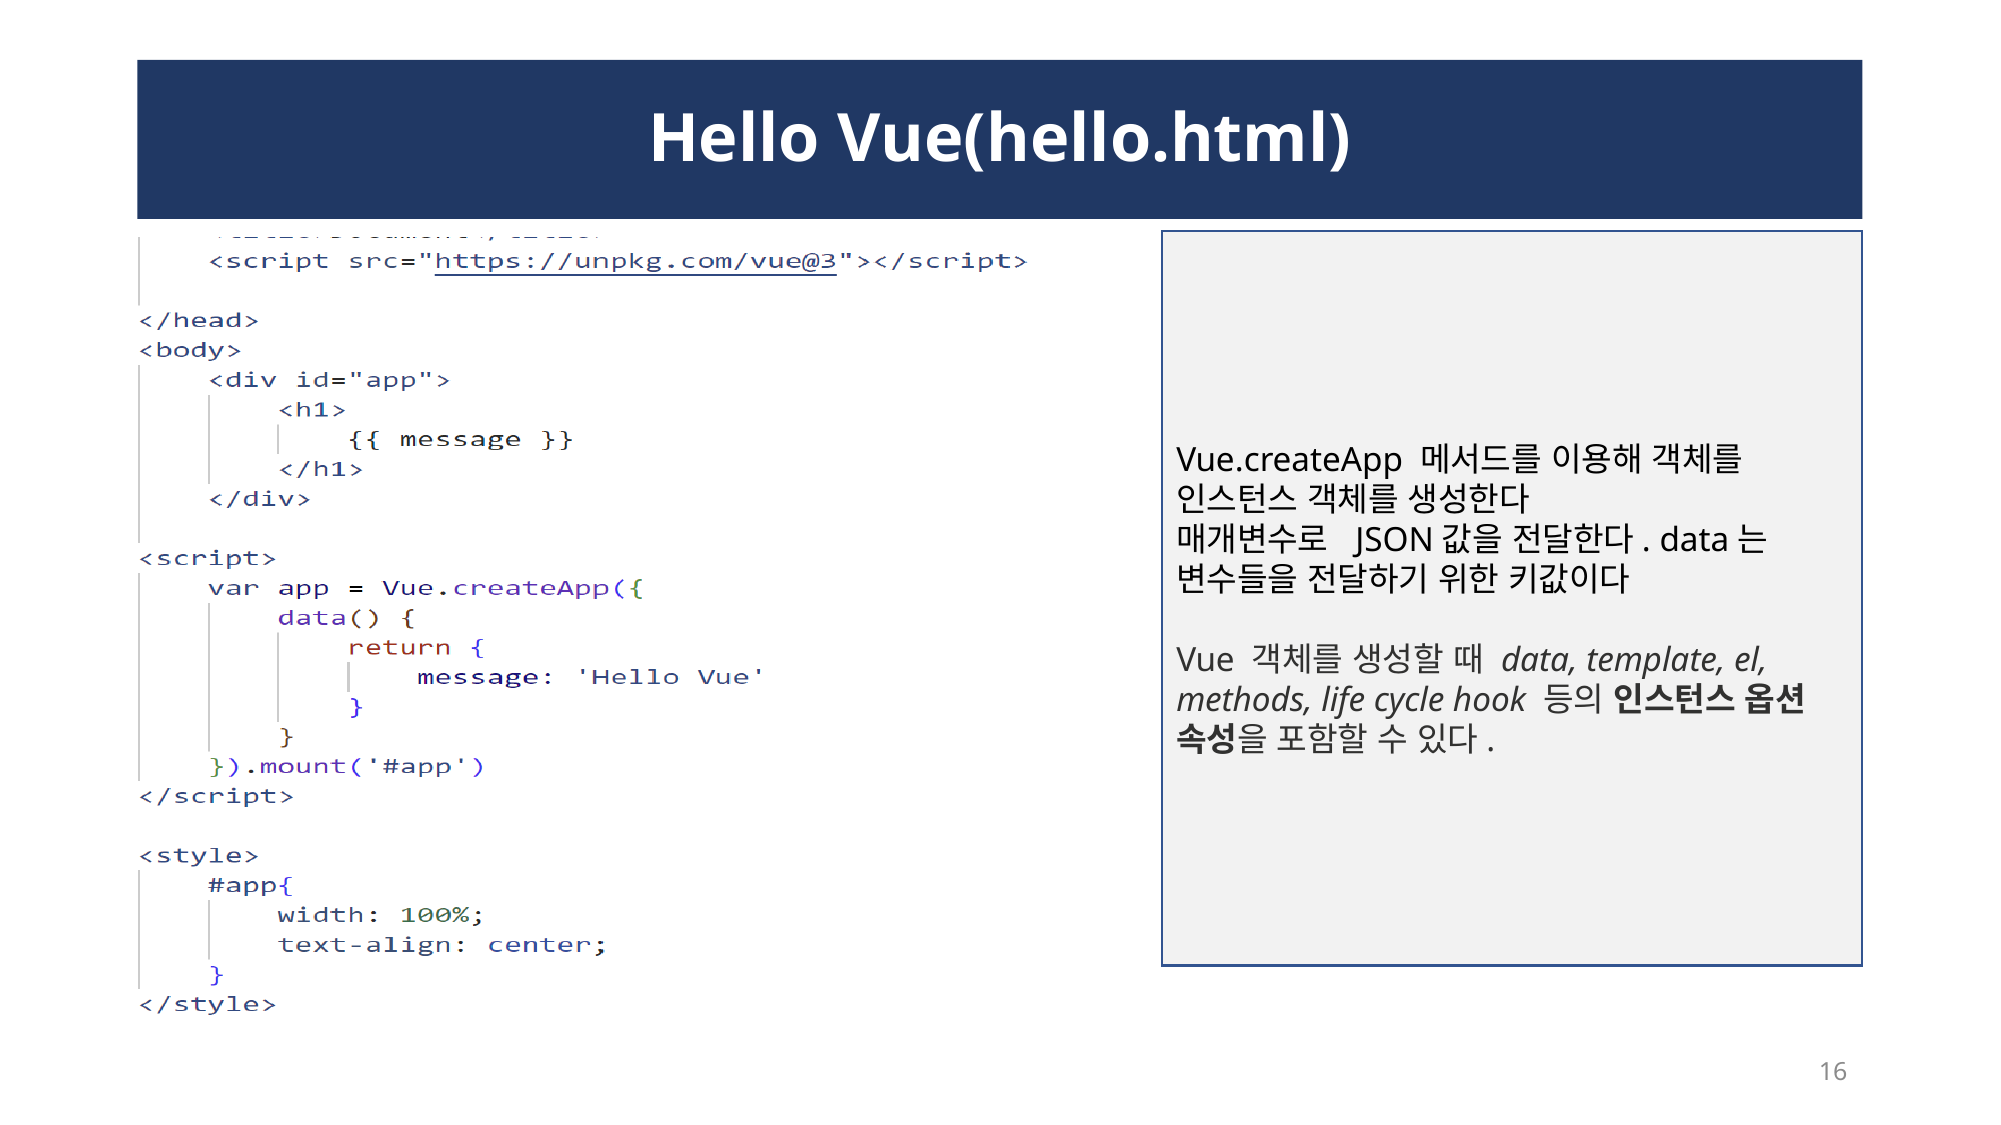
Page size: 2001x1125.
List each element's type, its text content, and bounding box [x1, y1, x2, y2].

text_box Vue.createApp 메서드를 이용해 객체를 인스턴스 객체를 생성한다 매개변수로 JSON값을 전달한다. data는 변수들을 전달하기 위한 키값이다 Vue 객체를 생성할 때 data, template, el, methods, life cycle hook 등의 인스턴스 옵션 속성을 포함할 수 있다. [1161, 230, 1863, 967]
slide_number 16 [1412, 1042, 1863, 1103]
picture [137, 237, 1069, 1021]
title Hello Vue(hello.html) [137, 59, 1863, 219]
